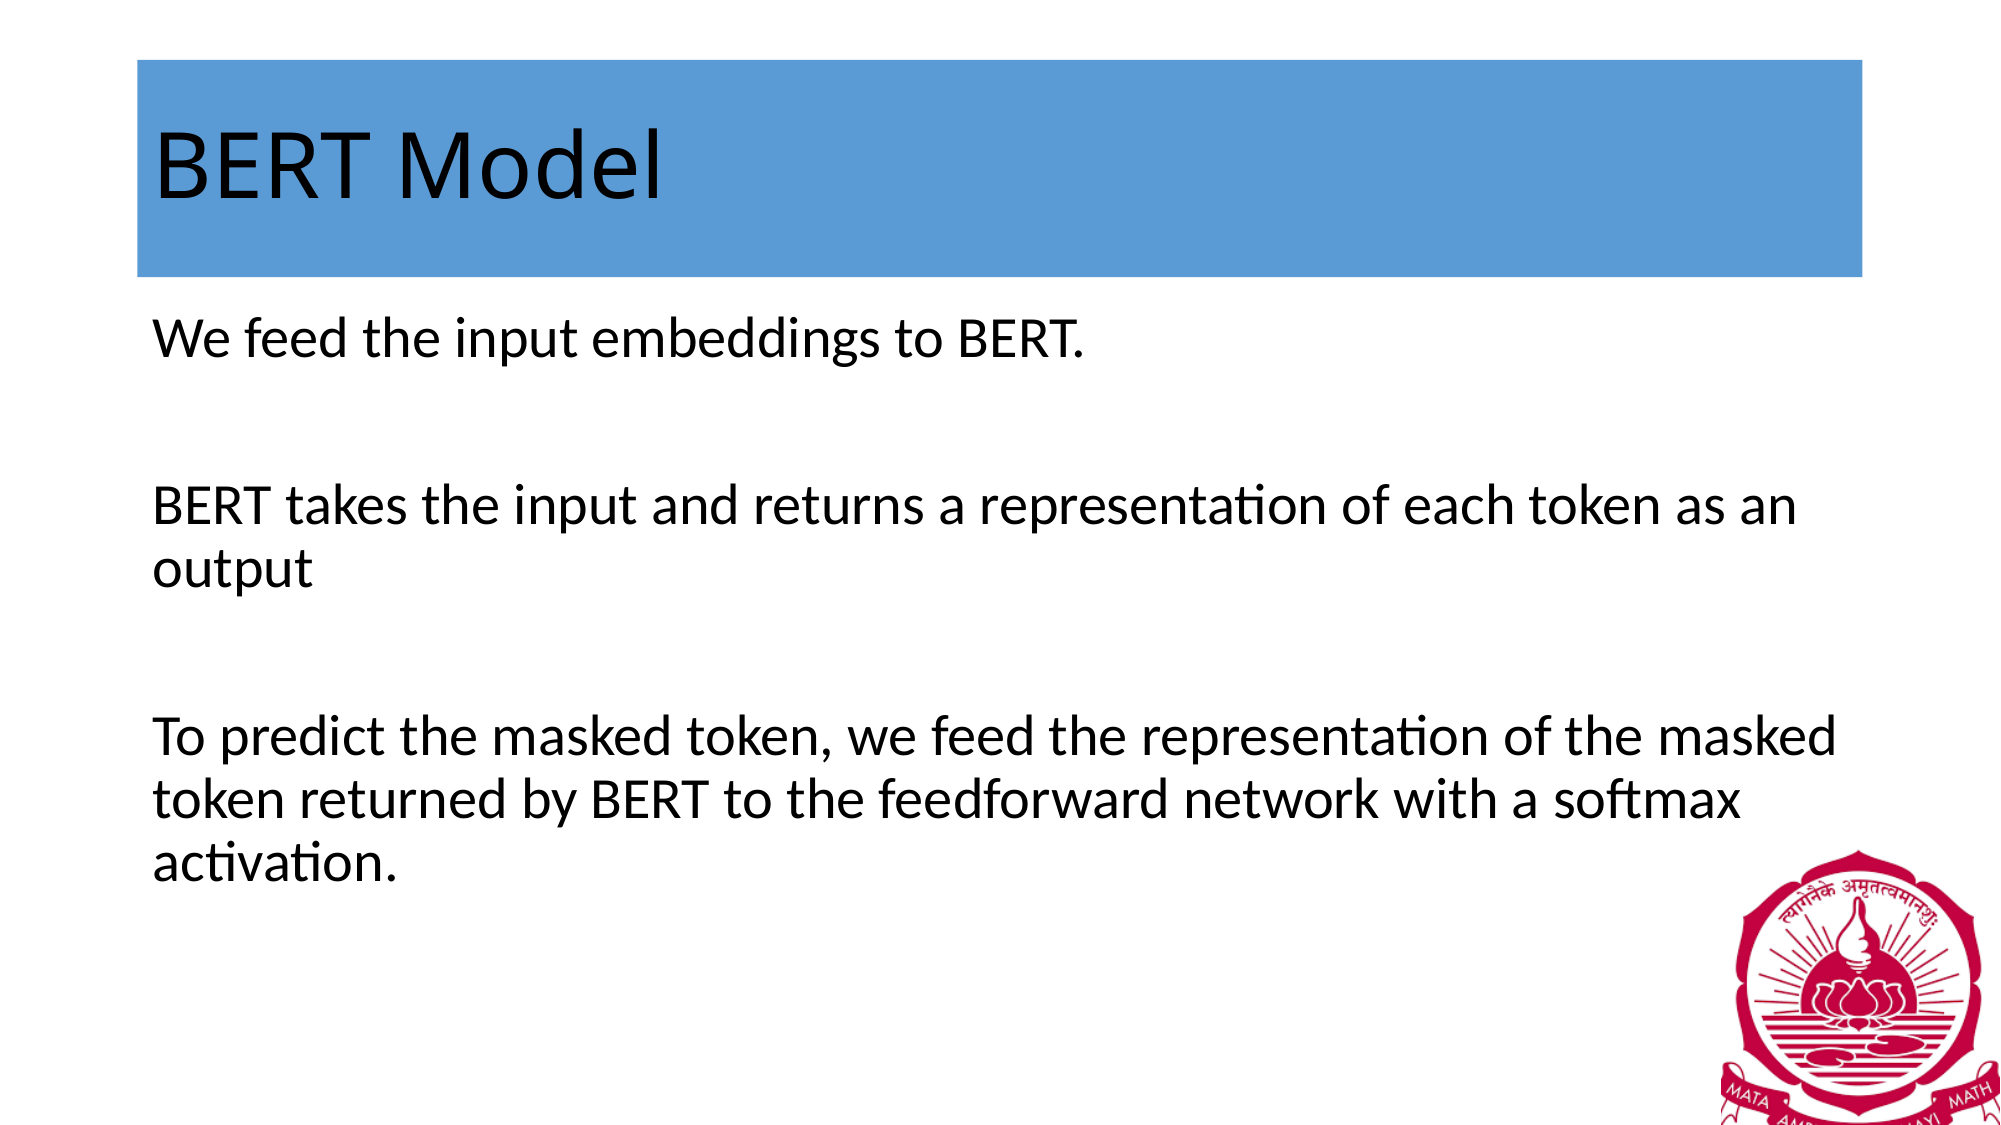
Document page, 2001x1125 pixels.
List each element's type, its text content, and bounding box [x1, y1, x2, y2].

title BERT Model [137, 59, 1863, 278]
picture [1721, 846, 2000, 1125]
list We feed the input embeddings to BERT. BERT takes the input and returns a representation of each token as an output To predict the masked token, we feed the representation of the masked token returned by BERT to the feedforward network with a softmax activation. [137, 299, 1863, 1014]
